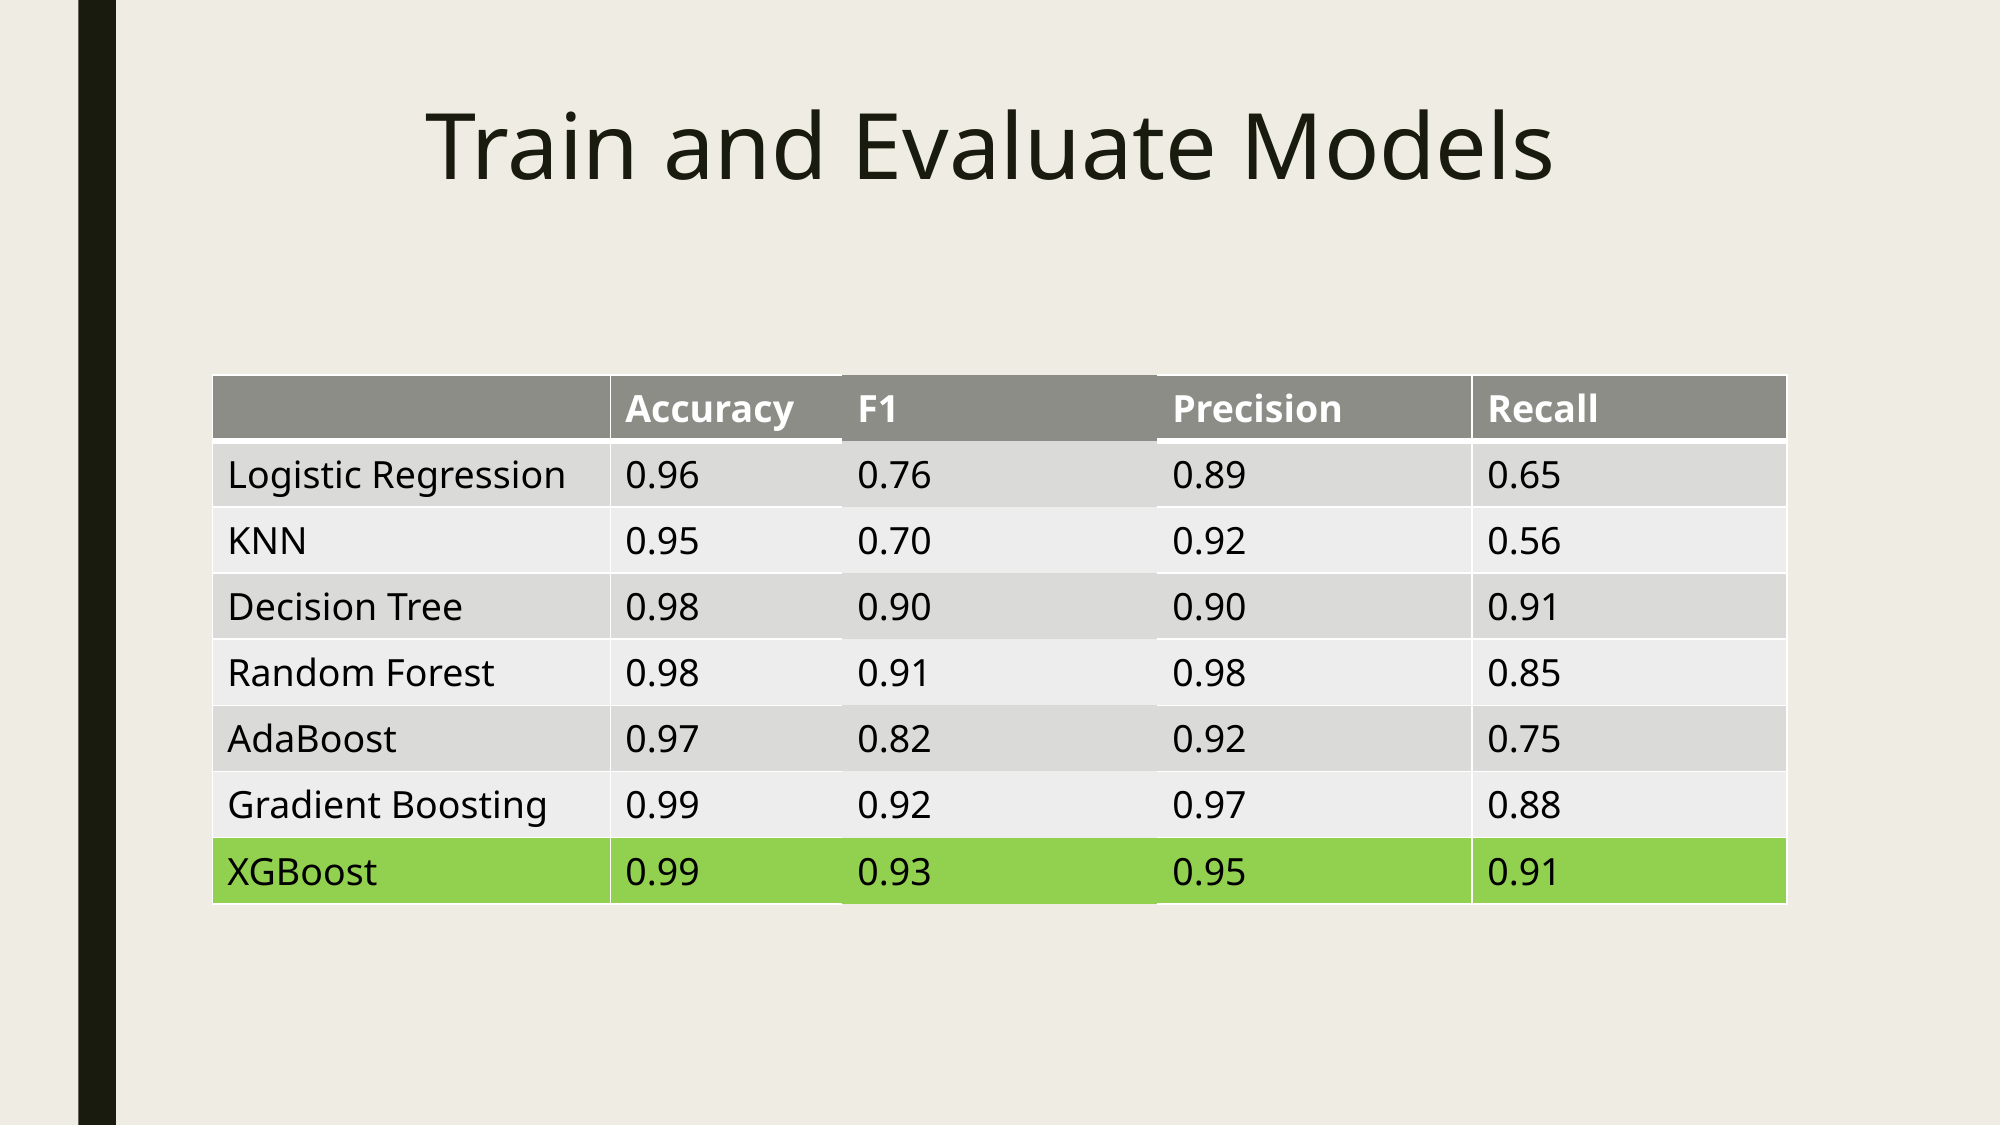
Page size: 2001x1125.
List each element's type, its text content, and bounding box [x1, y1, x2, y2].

table_cell 0.92 [1157, 706, 1471, 771]
table_header F1 [842, 375, 1157, 441]
table_cell 0.88 [1473, 772, 1786, 837]
table_cell 0.92 [842, 771, 1157, 838]
table_header [213, 376, 610, 438]
table_cell KNN [213, 508, 610, 572]
table_cell 0.97 [1157, 772, 1471, 837]
table_cell 0.99 [611, 838, 842, 903]
table_cell Gradient Boosting [213, 772, 610, 837]
table_cell Decision Tree [213, 574, 610, 638]
table_cell 0.91 [1473, 838, 1786, 903]
table_cell 0.90 [842, 573, 1157, 639]
table_cell 0.93 [842, 838, 1157, 904]
table_cell 0.92 [1157, 508, 1471, 572]
table_cell 0.98 [611, 640, 842, 705]
title Train and Evaluate Models [410, 93, 1734, 223]
table_cell 0.85 [1473, 640, 1786, 705]
table_cell 0.75 [1473, 706, 1786, 771]
table_cell XGBoost [213, 838, 610, 903]
table_cell 0.90 [1157, 574, 1471, 638]
table_cell 0.91 [842, 639, 1157, 705]
table_cell 0.95 [1157, 838, 1471, 903]
table_header Accuracy [611, 376, 842, 438]
table_cell 0.82 [842, 705, 1157, 771]
table_cell Logistic Regression [213, 444, 610, 506]
table_cell 0.89 [1157, 444, 1471, 506]
table_cell 0.76 [842, 441, 1157, 507]
table_cell Random Forest [213, 640, 610, 705]
table_cell 0.95 [611, 508, 842, 572]
table_header Precision [1157, 376, 1471, 438]
table_cell 0.99 [611, 772, 842, 837]
table_cell 0.97 [611, 706, 842, 771]
table_cell 0.98 [611, 574, 842, 638]
table_cell 0.91 [1473, 574, 1786, 638]
table_cell 0.65 [1473, 444, 1786, 506]
table_cell 0.70 [842, 507, 1157, 573]
table_cell 0.96 [611, 444, 842, 506]
table_header Recall [1473, 376, 1786, 438]
table_cell AdaBoost [213, 706, 610, 771]
table_cell 0.56 [1473, 508, 1786, 572]
table_cell 0.98 [1157, 640, 1471, 705]
